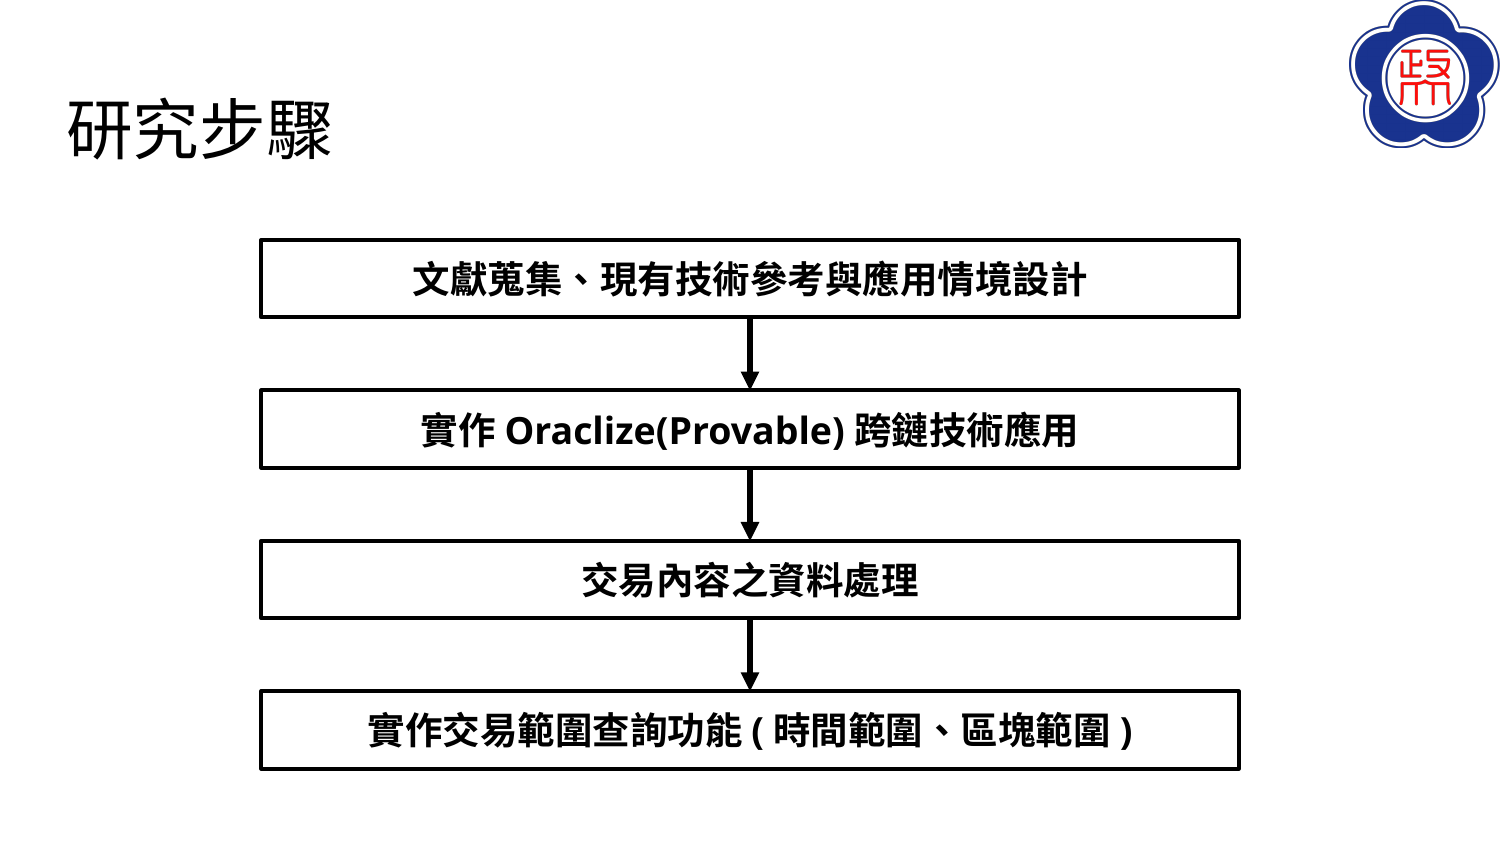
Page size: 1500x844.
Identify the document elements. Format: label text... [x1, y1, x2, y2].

text_box 文獻蒐集、現有技術參考與應用情境設計 [259, 238, 1241, 319]
picture [1349, 0, 1500, 148]
title 研究步驟 [51, 72, 1449, 167]
text_box 實作Oraclize(Provable)跨鏈技術應用 [259, 388, 1241, 470]
text_box 實作交易範圍查詢功能(時間範圍、區塊範圍) [259, 689, 1241, 771]
text_box 交易內容之資料處理 [259, 539, 1241, 620]
